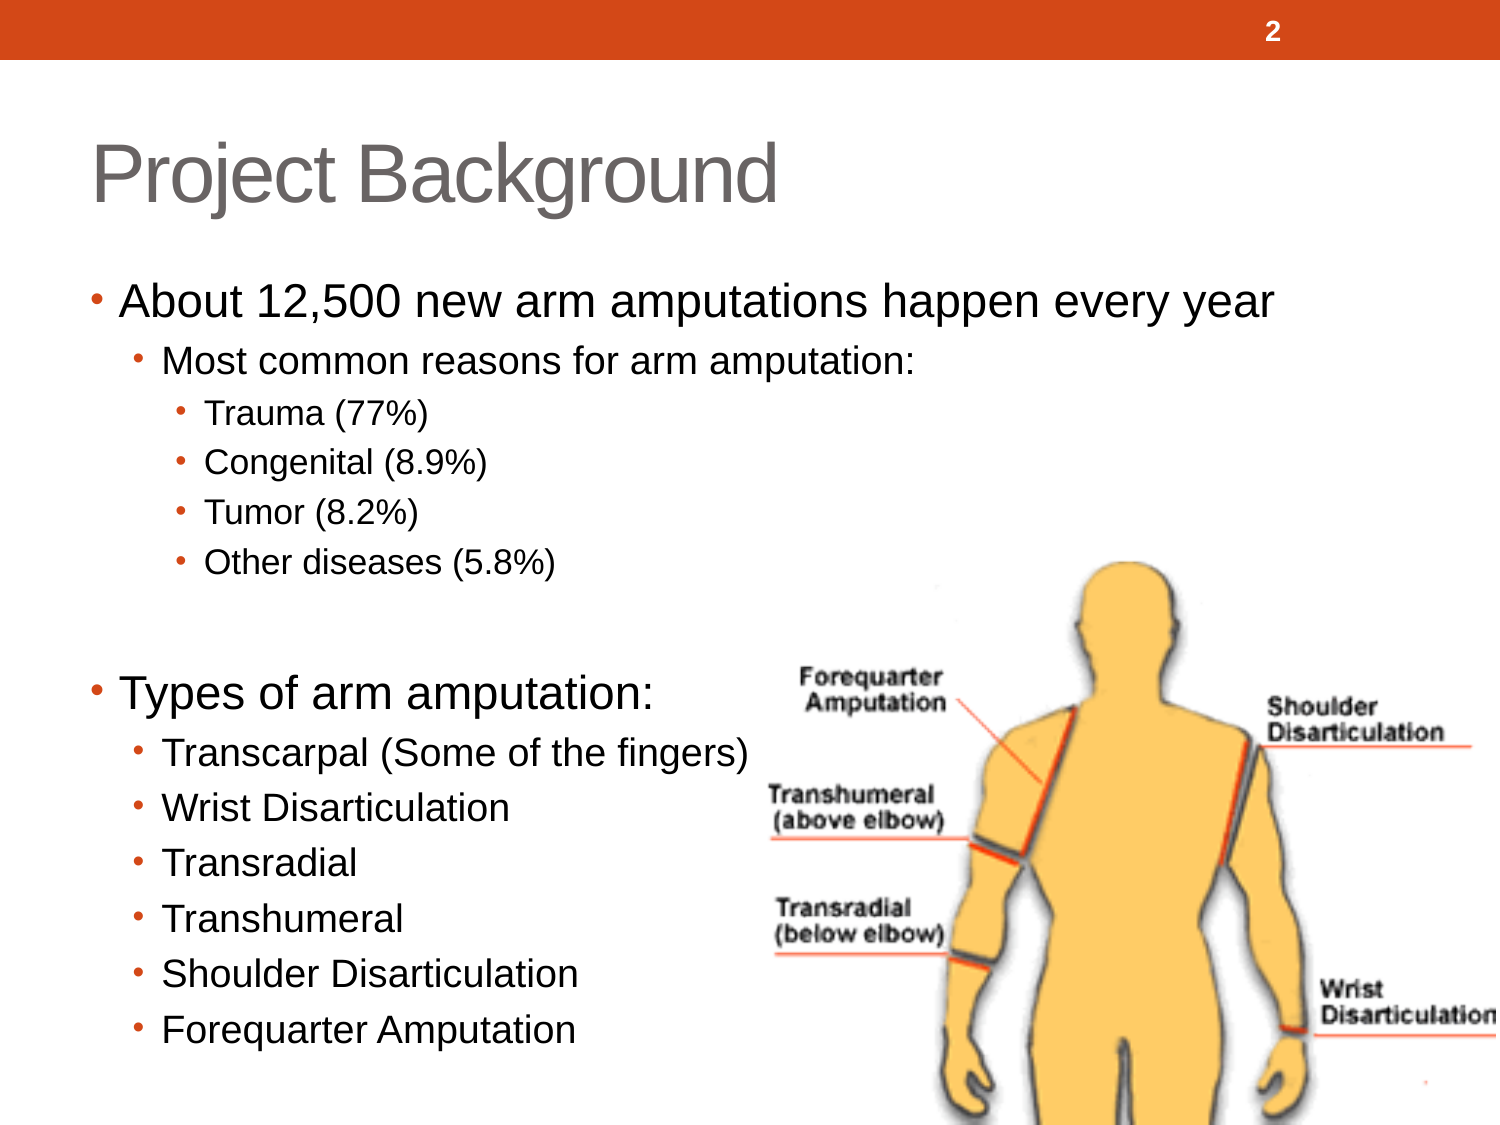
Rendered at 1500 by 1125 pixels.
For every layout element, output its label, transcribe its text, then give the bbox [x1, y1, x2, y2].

title Project Background [75, 87, 1425, 250]
slide_number 2 [1250, 3, 1425, 57]
picture [766, 559, 1496, 1125]
list About 12,500 new arm amputations happen every year Most common reasons for arm amputation: Trauma (77%) Congenital (8.9%) Tumor (8.2%) Other diseases (5.8%) Types of arm amputation: Transcarpal (Some of the fingers) Wrist Disarticulation Transradial Transhumeral Shoulder Disarticulation Forequarter Amputation [75, 262, 1388, 1063]
